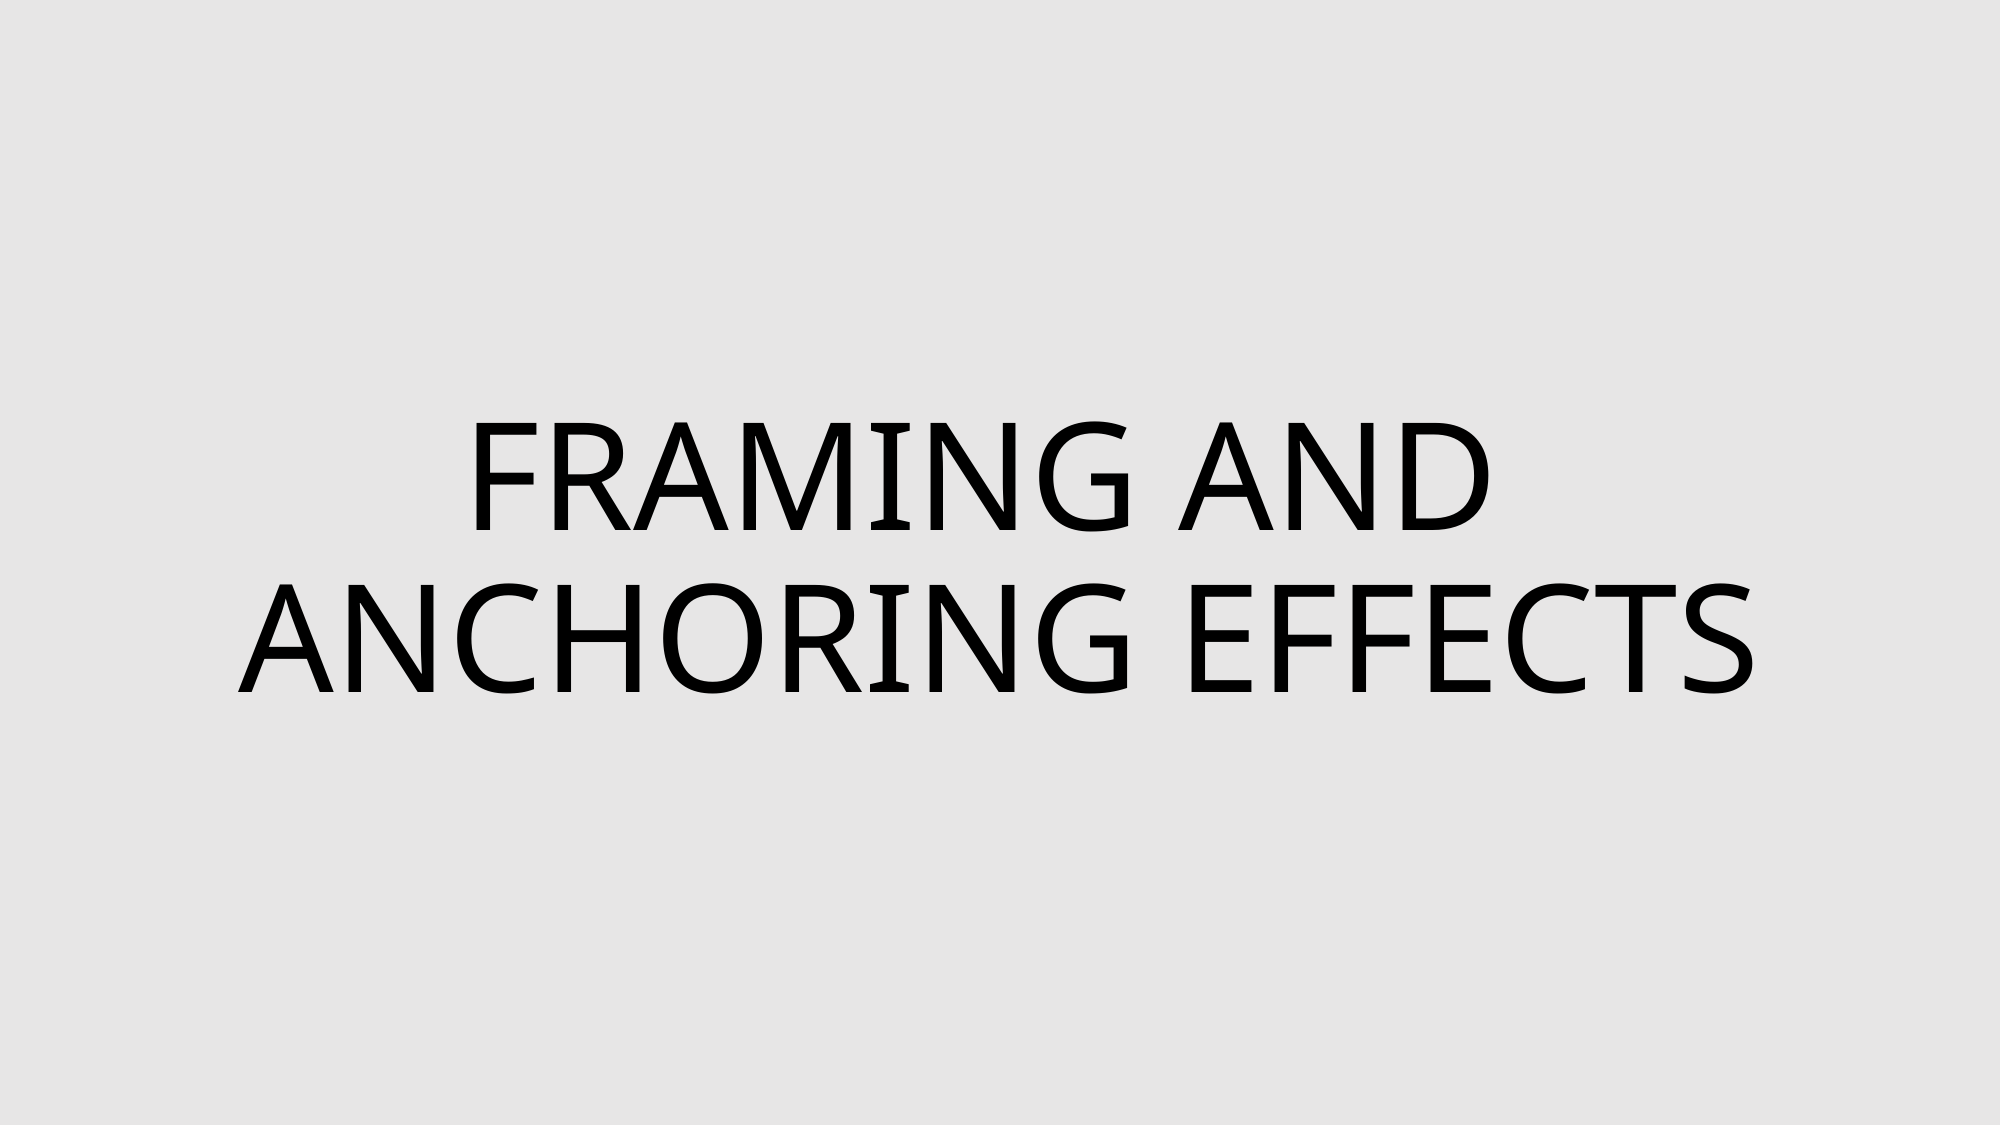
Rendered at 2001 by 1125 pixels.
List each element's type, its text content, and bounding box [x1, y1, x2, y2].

title Framing and Anchoring Effects [137, 453, 1863, 672]
